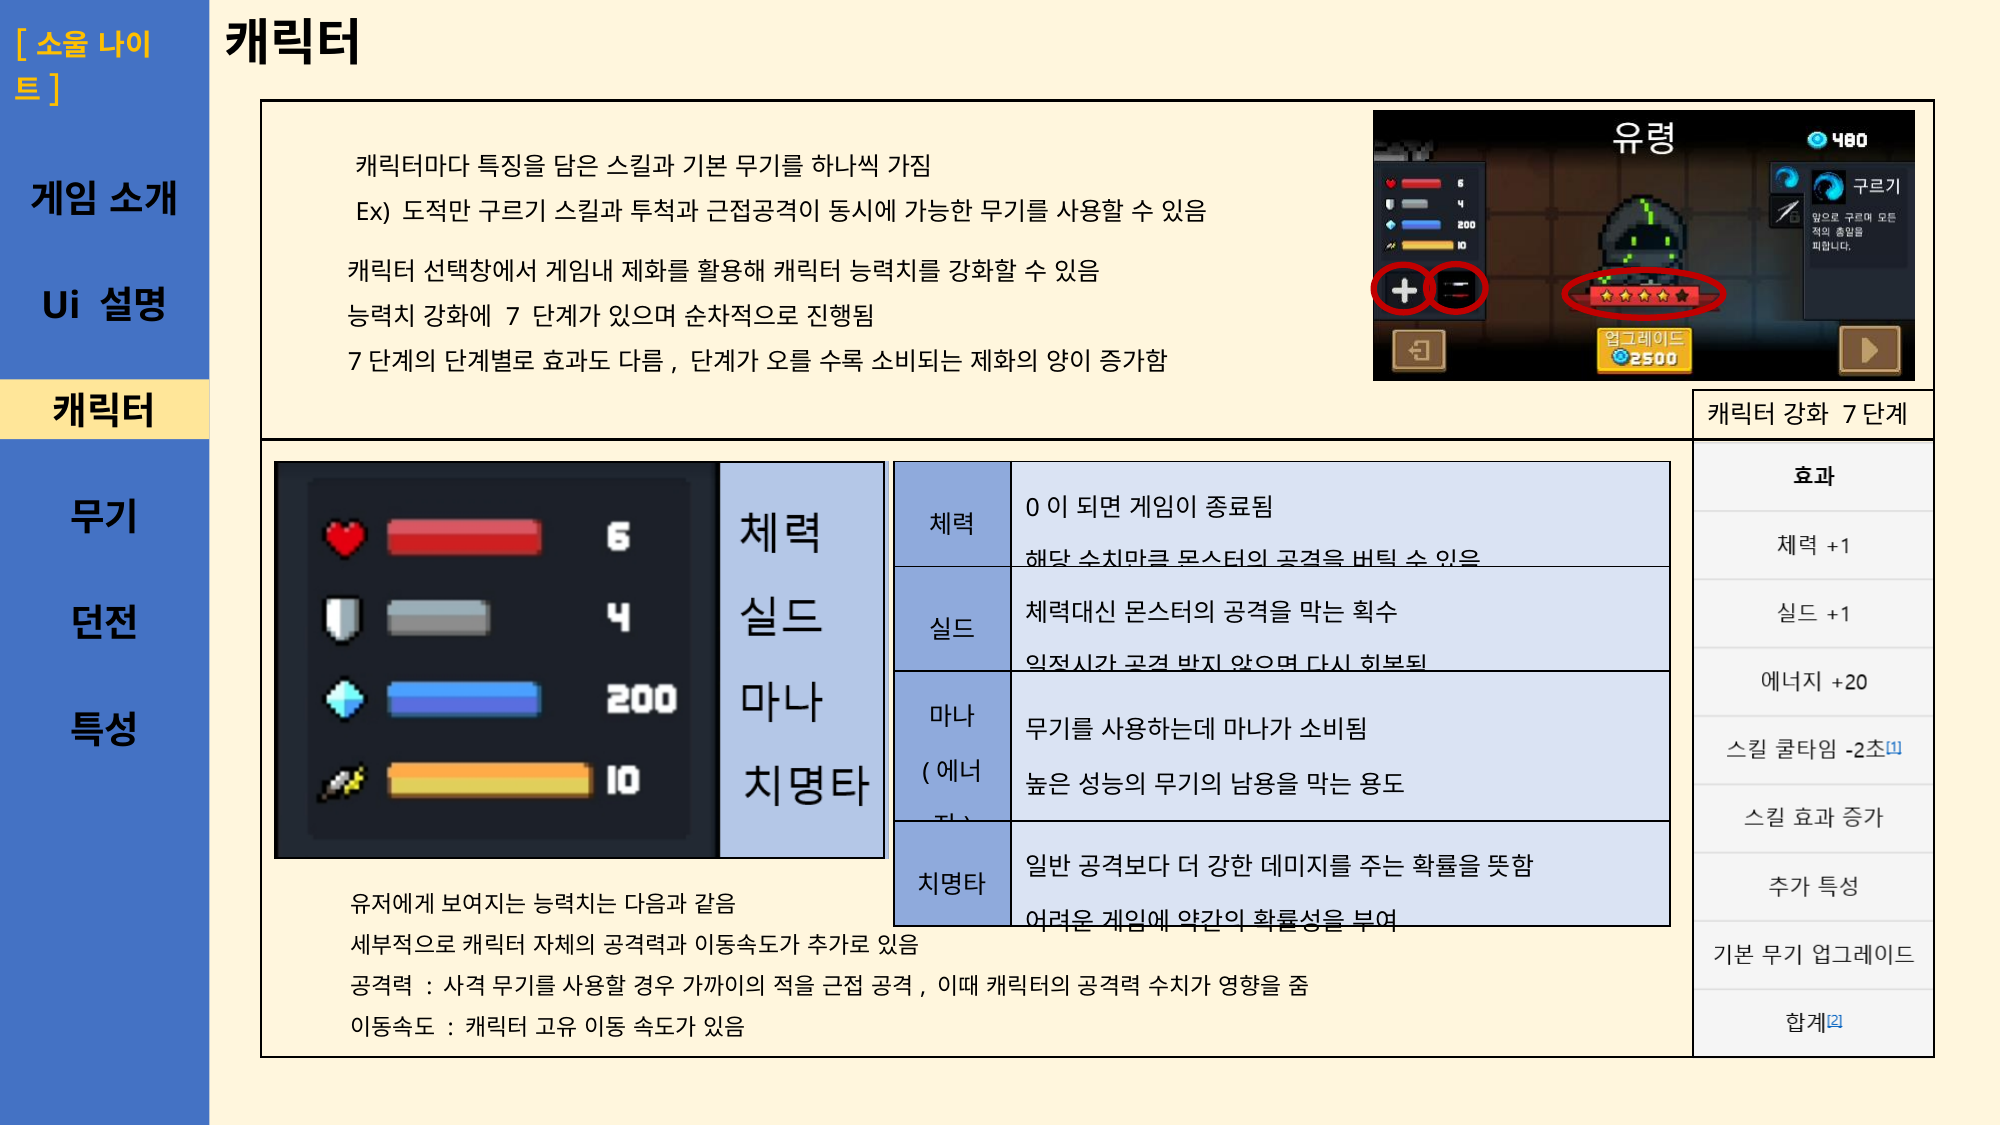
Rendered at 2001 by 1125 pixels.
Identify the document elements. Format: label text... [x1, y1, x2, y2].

text_box [260, 99, 1935, 438]
text_box 무기 [0, 485, 210, 546]
text_box [1692, 389, 1935, 441]
text_box 특성 [0, 698, 210, 759]
text_box 게임 소개 [0, 167, 210, 227]
picture [1373, 110, 1915, 381]
text_box 던전 [0, 591, 210, 652]
picture [1692, 441, 1935, 1060]
text_box [260, 438, 1694, 1058]
title 캐릭터 [209, 10, 1935, 71]
text_box 캐릭터 [0, 379, 210, 440]
text_box Ui 설명 [0, 273, 210, 334]
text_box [275, 461, 897, 859]
text_box 유저에게 보여지는 능력치는 다음과 같음 세부적으로 캐릭터 자체의 공격력과 이동속도가 추가로 있음 공격력 : 사격 무기를 사용할 경우 가까이의 적을 근접 공격, 이때 캐릭터의 공격력 수치가 영향을 줌 이동속도 : 캐릭터 고유 이동 속도가 있음 [335, 868, 1326, 1048]
